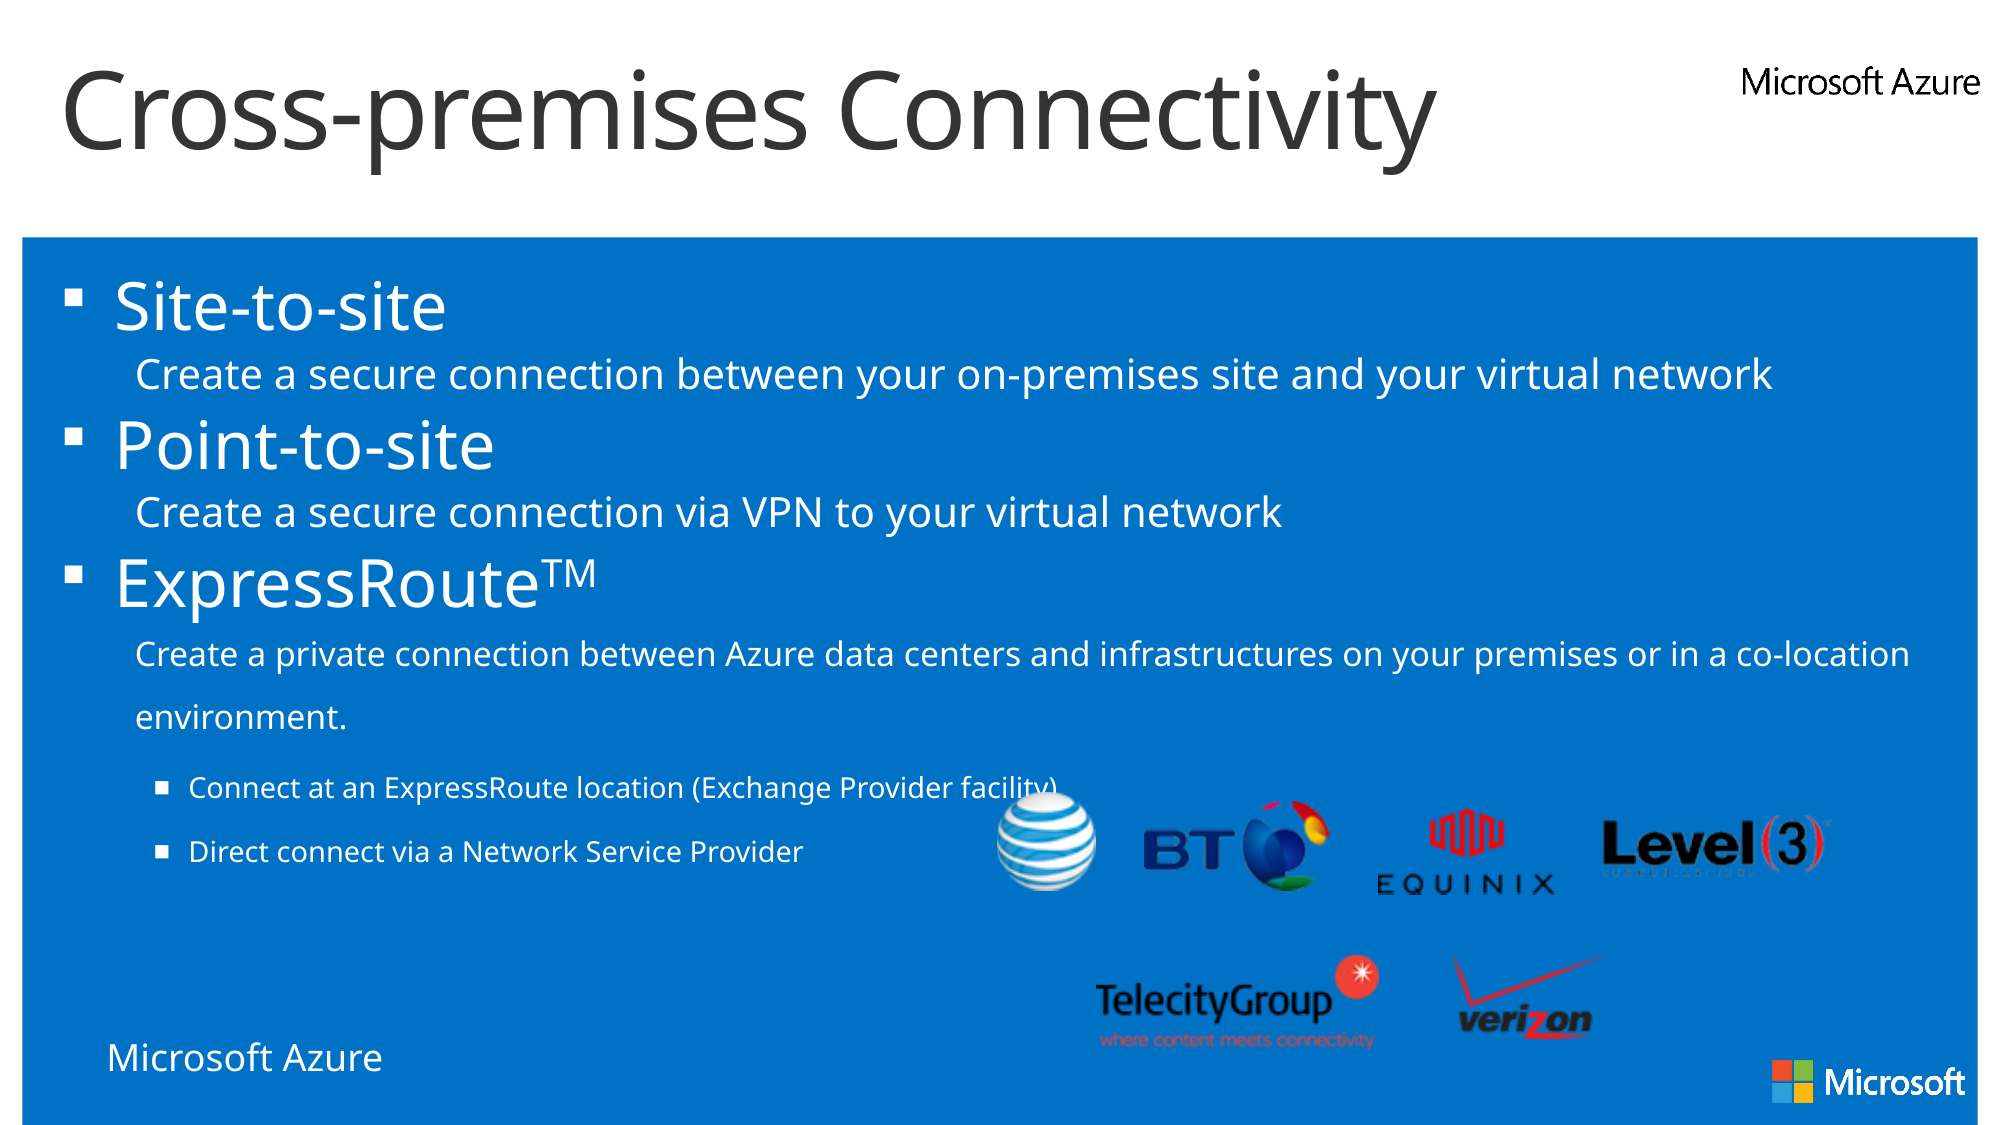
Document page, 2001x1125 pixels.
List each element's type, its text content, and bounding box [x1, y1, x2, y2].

list Site-to-site Create a secure connection between your on-premises site and your virtual network Point-to-site Create a secure connection via VPN to your virtual network ExpressRouteTM Create a private connection between Azure data centers and infrastructures on your premises or in a co-location environment. Connect at an ExpressRoute location (Exchange Provider facility) Direct connect via a Network Service Provider [45, 265, 1951, 1050]
title Cross-premises Connectivity [45, 48, 1665, 200]
picture [1724, 49, 1998, 113]
text_box Microsoft Azure [91, 1026, 399, 1086]
picture [1772, 1060, 1965, 1103]
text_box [997, 791, 1832, 1051]
